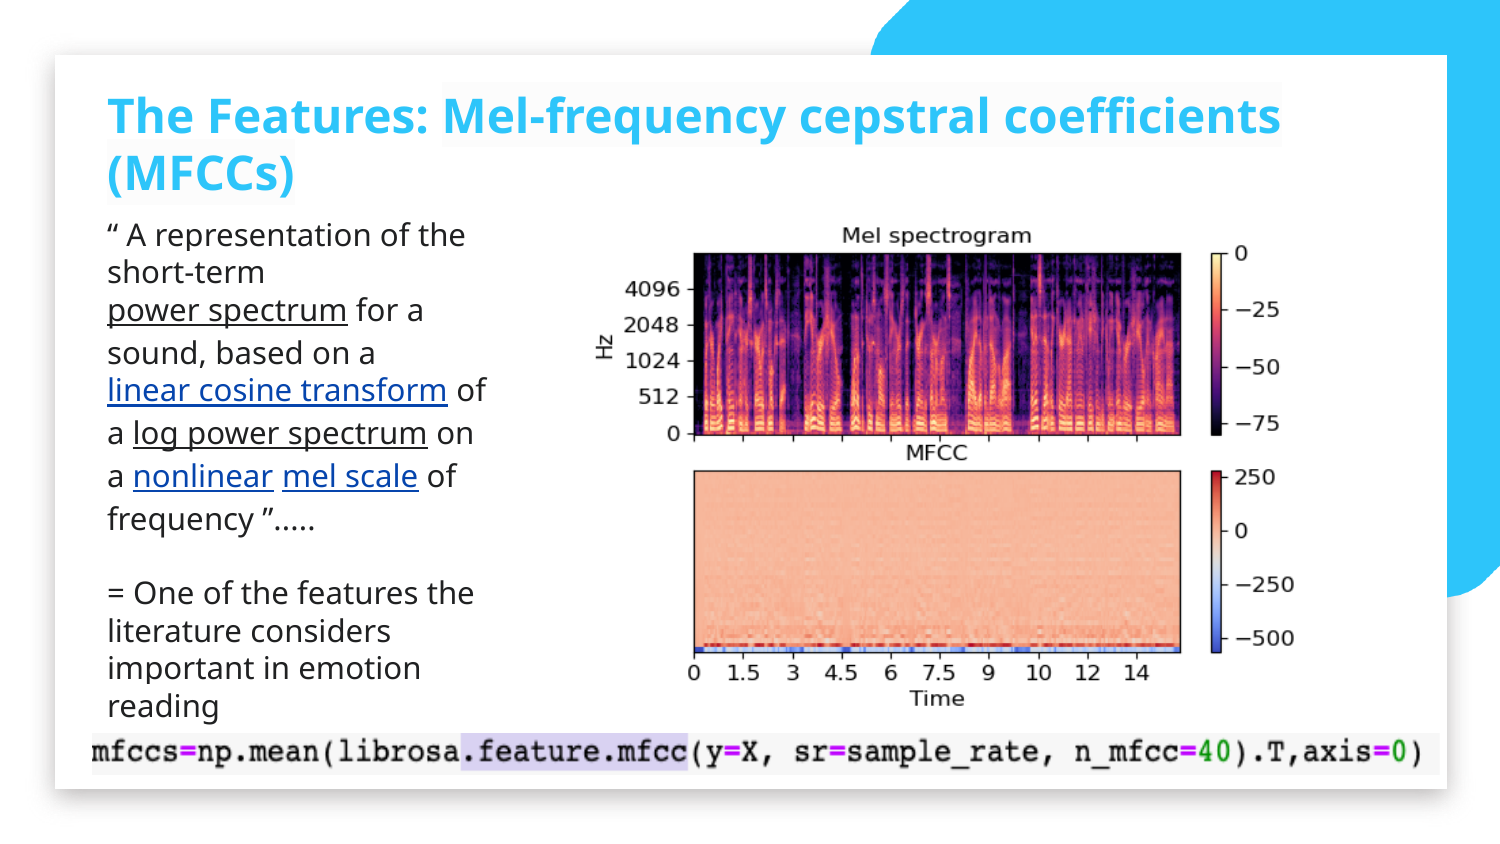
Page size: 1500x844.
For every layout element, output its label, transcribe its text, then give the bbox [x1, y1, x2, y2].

picture [0, 0, 1500, 844]
text_box The Features: Mel-frequency cepstral coefficients (MFCCs) [92, 70, 1440, 152]
text_box “ A representation of the short-term power spectrum for a sound, based on a linear cosine transform of a log power spectrum on a nonlinear mel scale of frequency ”..... = One of the features the literature considers important in emotion reading [92, 200, 507, 731]
